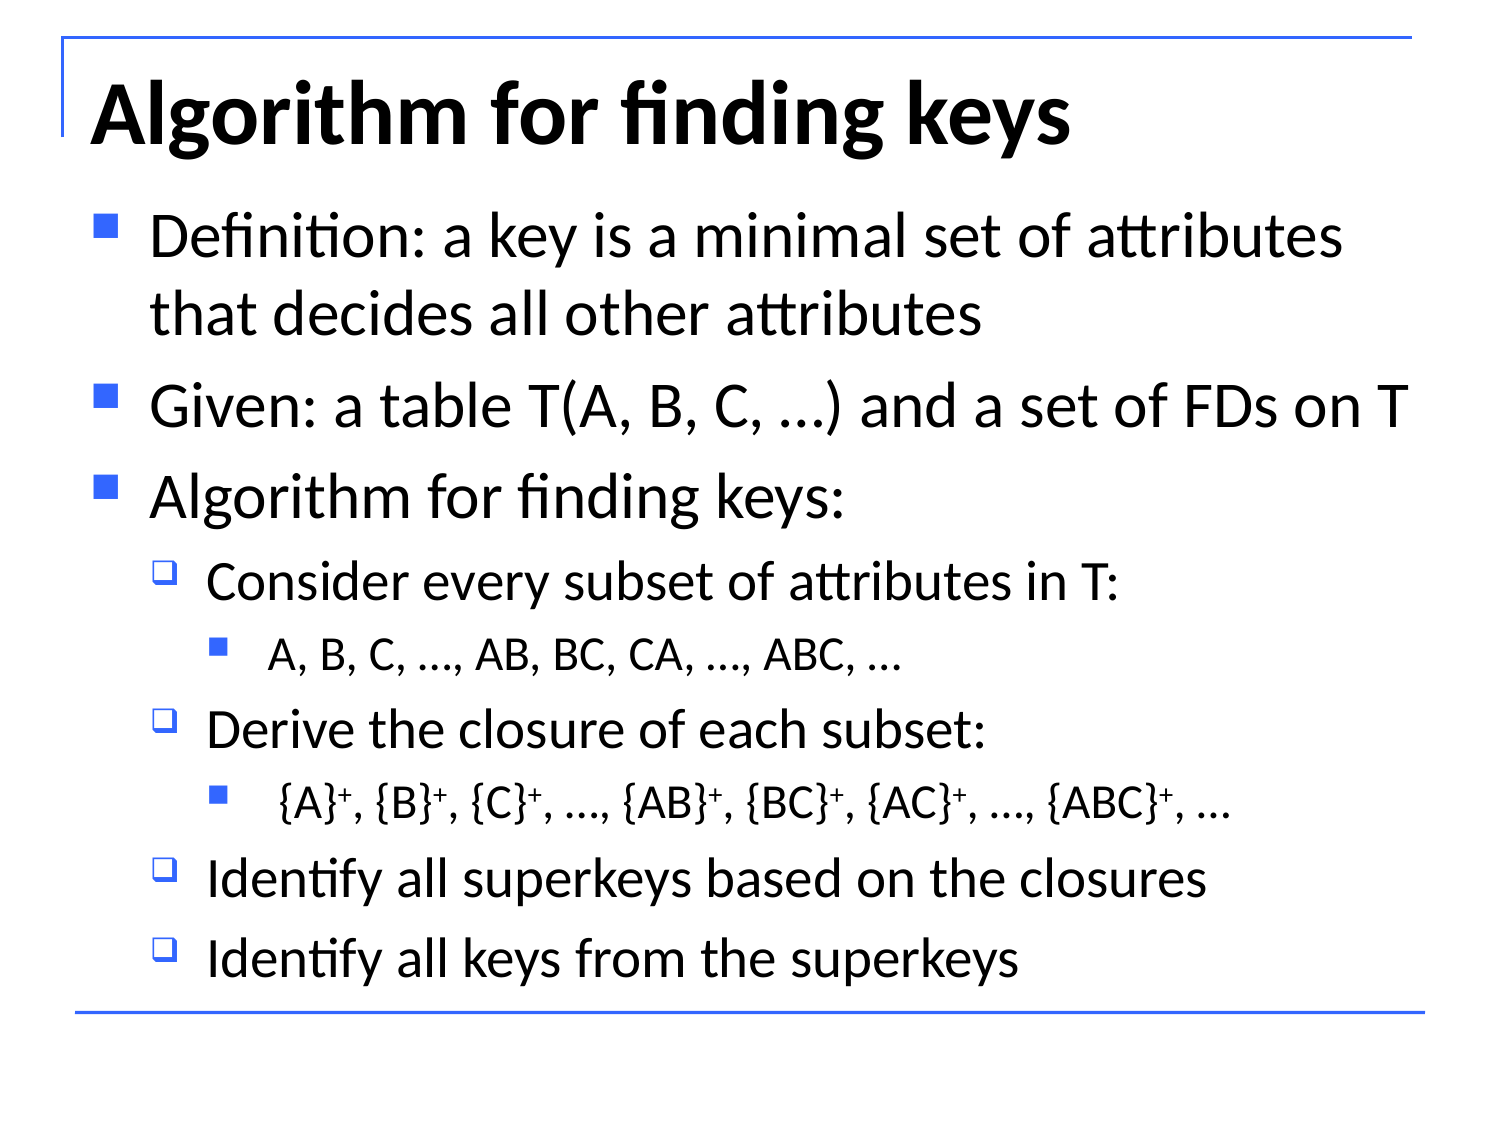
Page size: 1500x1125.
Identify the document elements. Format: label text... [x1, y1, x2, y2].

list Definition: a key is a minimal set of attributes that decides all other attributes Given: a table T(A, B, C, …) and a set of FDs on T Algorithm for finding keys: Consider every subset of attributes in T: A, B, C, …, AB, BC, CA, …, ABC, … Derive the closure of each subset: {A}+, {B}+, {C}+, …, {AB}+, {BC}+, {AC}+, …, {ABC}+, … Identify all superkeys based on the closures Identify all keys from the superkeys [74, 184, 1426, 1006]
title Algorithm for finding keys [74, 45, 1426, 184]
